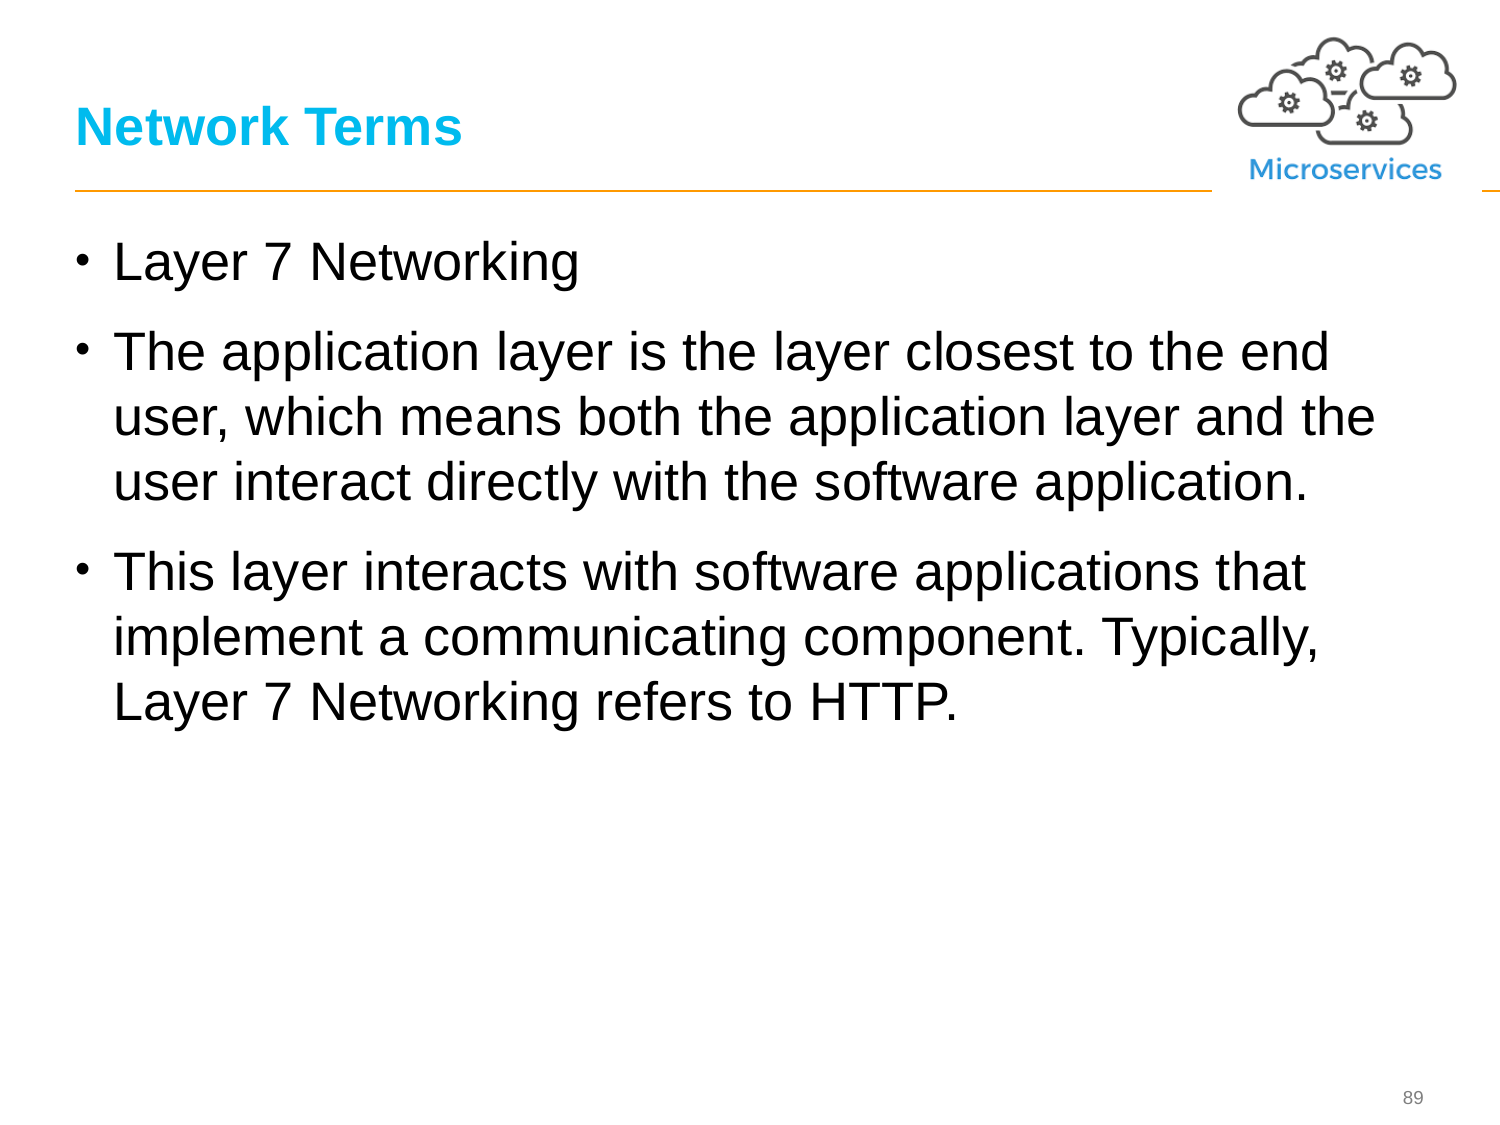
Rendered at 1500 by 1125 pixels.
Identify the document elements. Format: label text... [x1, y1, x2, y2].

title Network Terms [75, 27, 1422, 157]
picture [1212, 1, 1482, 203]
list Layer 7 Networking The application layer is the layer closest to the end user, which means both the application layer and the user interact directly with the software application. This layer interacts with software applications that implement a communicating component. Typically, Layer 7 Networking refers to HTTP. [75, 226, 1425, 1018]
